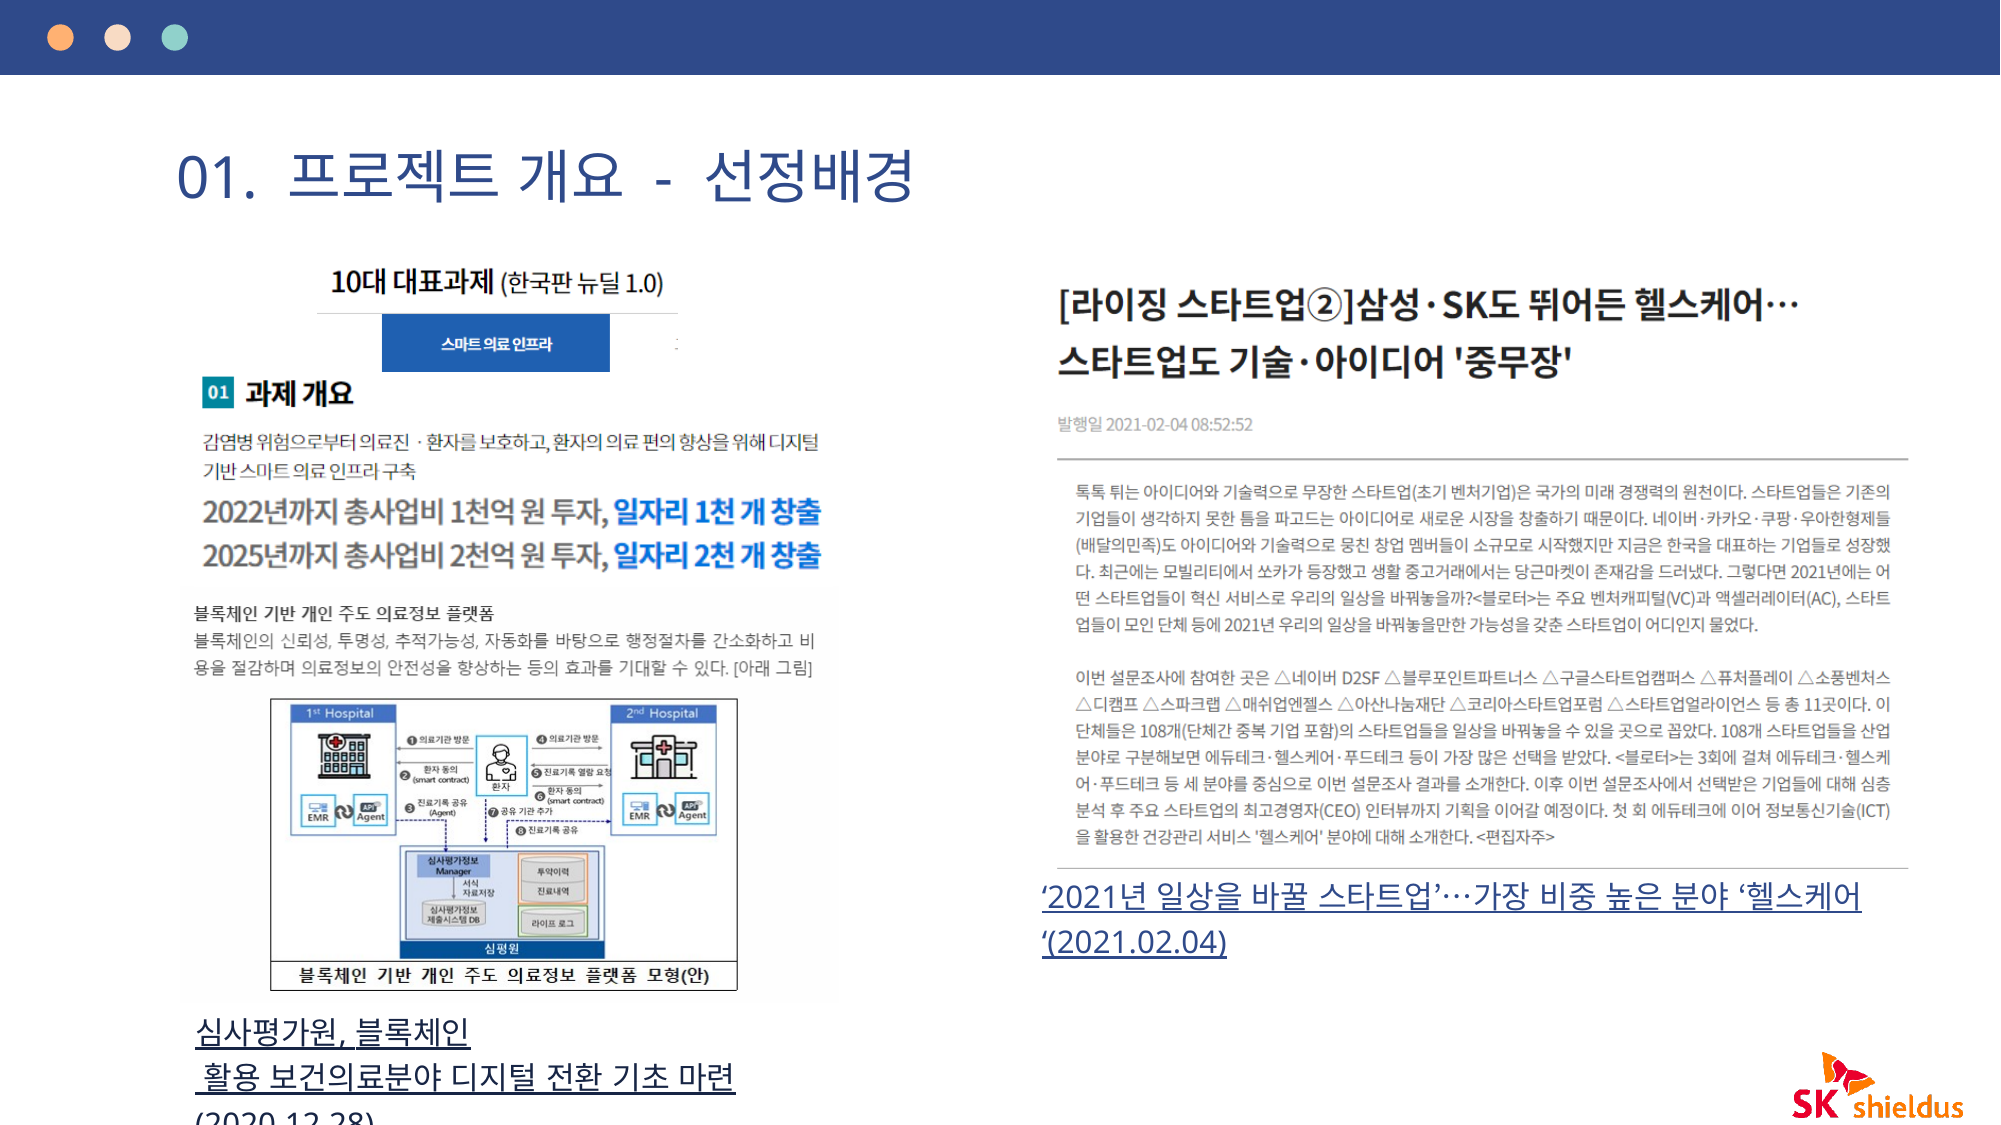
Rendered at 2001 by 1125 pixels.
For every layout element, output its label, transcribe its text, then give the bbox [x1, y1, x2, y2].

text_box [180, 592, 840, 1072]
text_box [183, 255, 853, 587]
title 01. 프로젝트 개요 - 선정배경 [156, 120, 1844, 223]
picture [1792, 1052, 1963, 1118]
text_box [1026, 279, 1946, 961]
